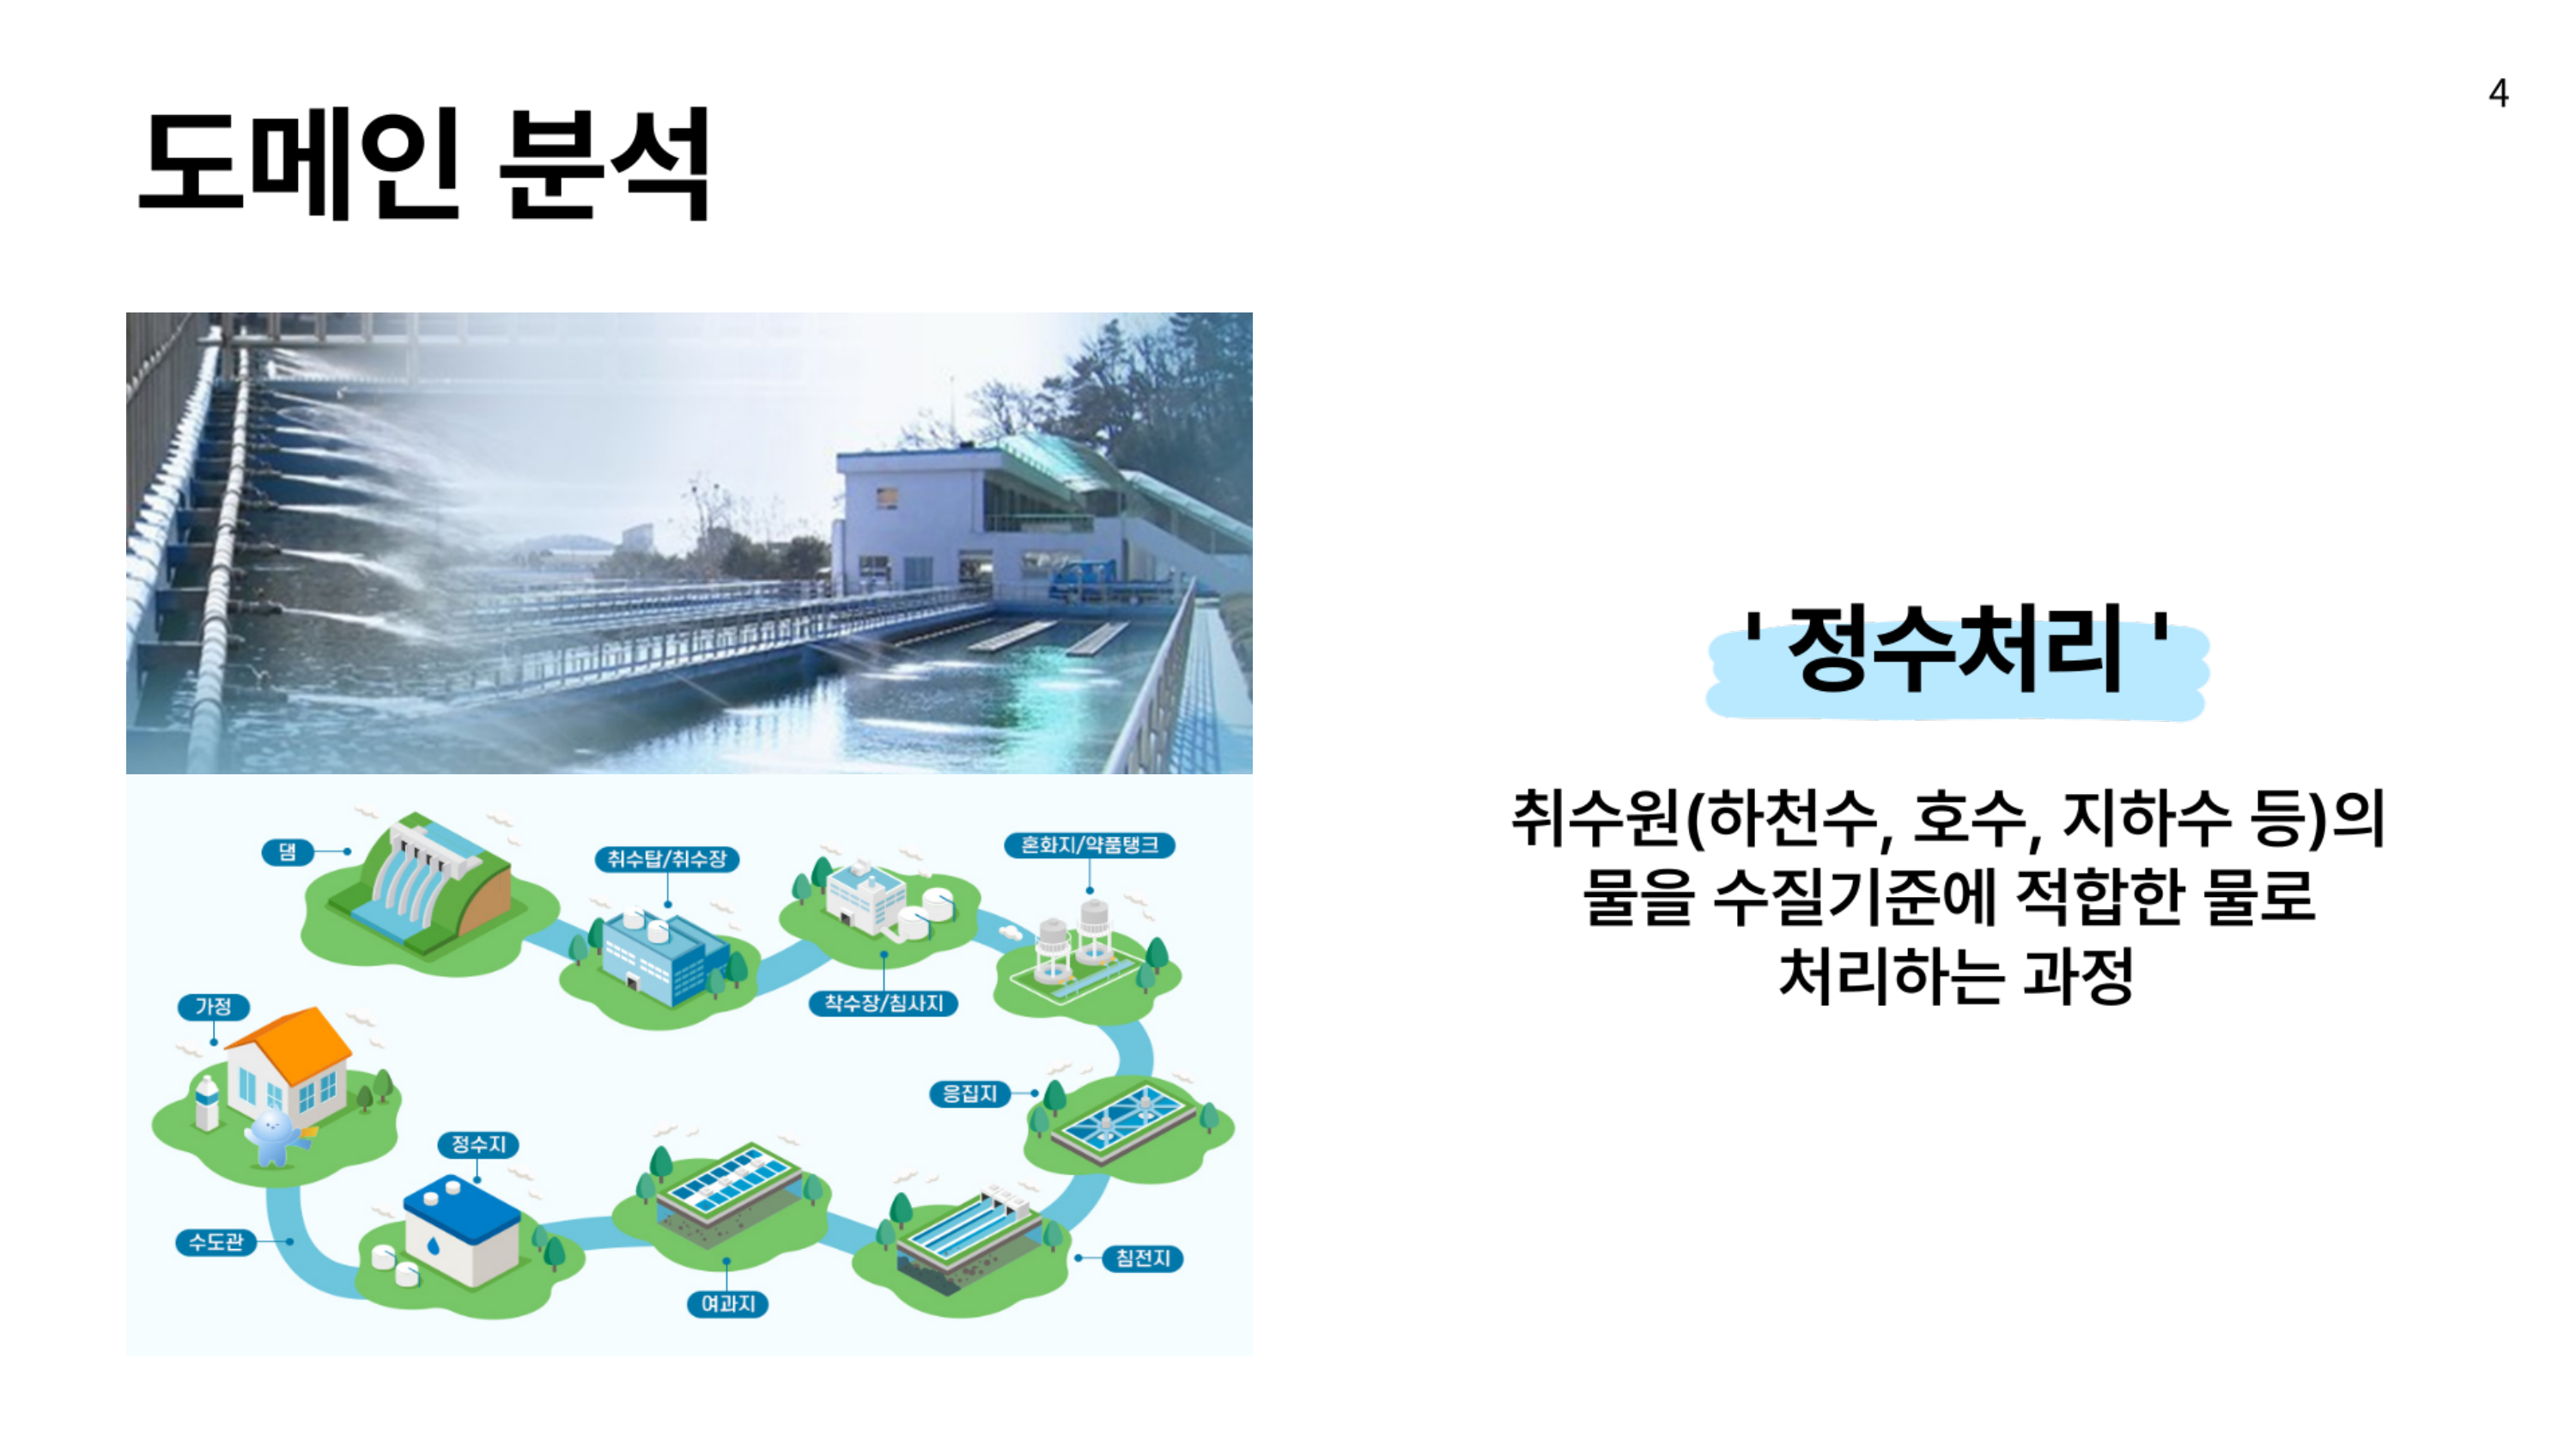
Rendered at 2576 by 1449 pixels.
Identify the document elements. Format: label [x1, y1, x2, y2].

picture [2005, 37, 2576, 158]
picture [94, 24, 1253, 1356]
picture [1414, 541, 2528, 1115]
